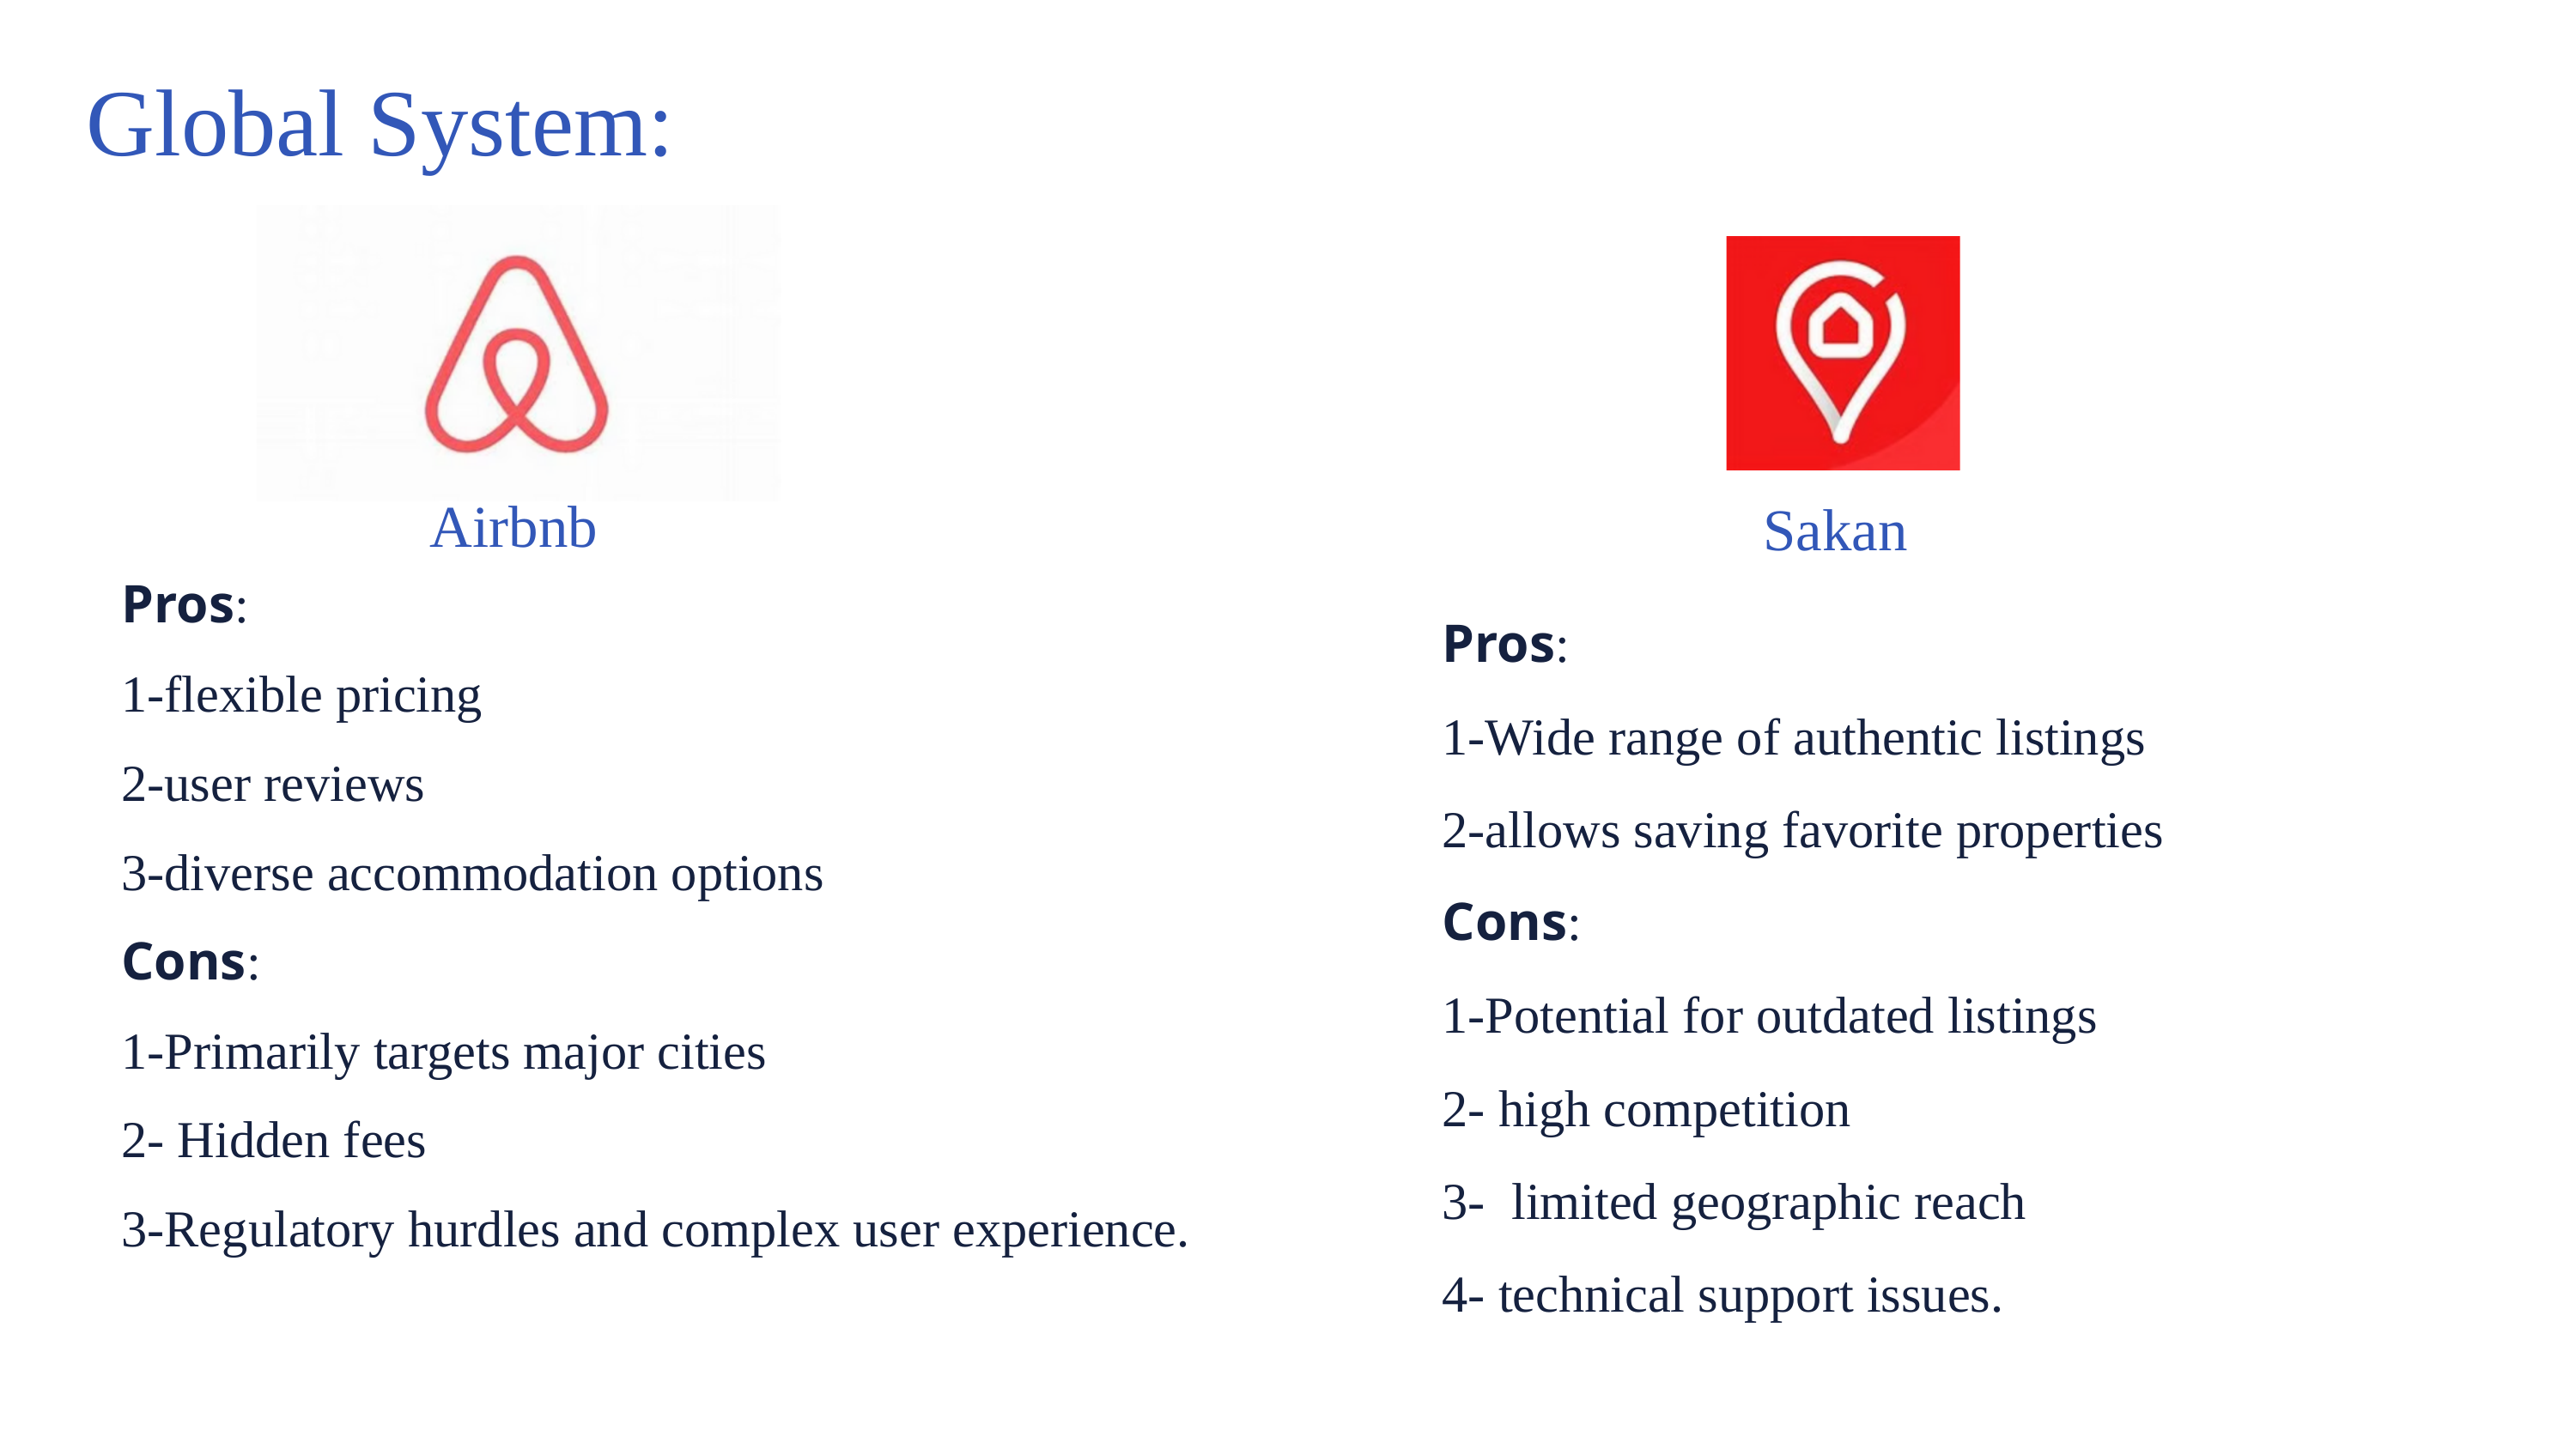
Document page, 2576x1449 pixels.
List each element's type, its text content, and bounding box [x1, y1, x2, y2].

text_box Pros: 1-Wide range of authentic listings 2-allows saving favorite properties Cons: 1-Potential for outdated listings 2- high competition 3- limited geographic reach 4- technical support issues. [1442, 579, 2543, 1323]
text_box [1726, 236, 1960, 470]
text_box Airbnb [0, 485, 598, 560]
text_box [256, 205, 781, 501]
text_box Pros: 1-flexible pricing 2-user reviews 3-diverse accommodation options Cons: 1-Primarily targets major cities 2- Hidden fees 3-Regulatory hurdles and complex user experience. [121, 543, 1222, 1258]
text_box Sakan [1536, 488, 2135, 563]
text_box Global System: [86, 21, 1084, 176]
